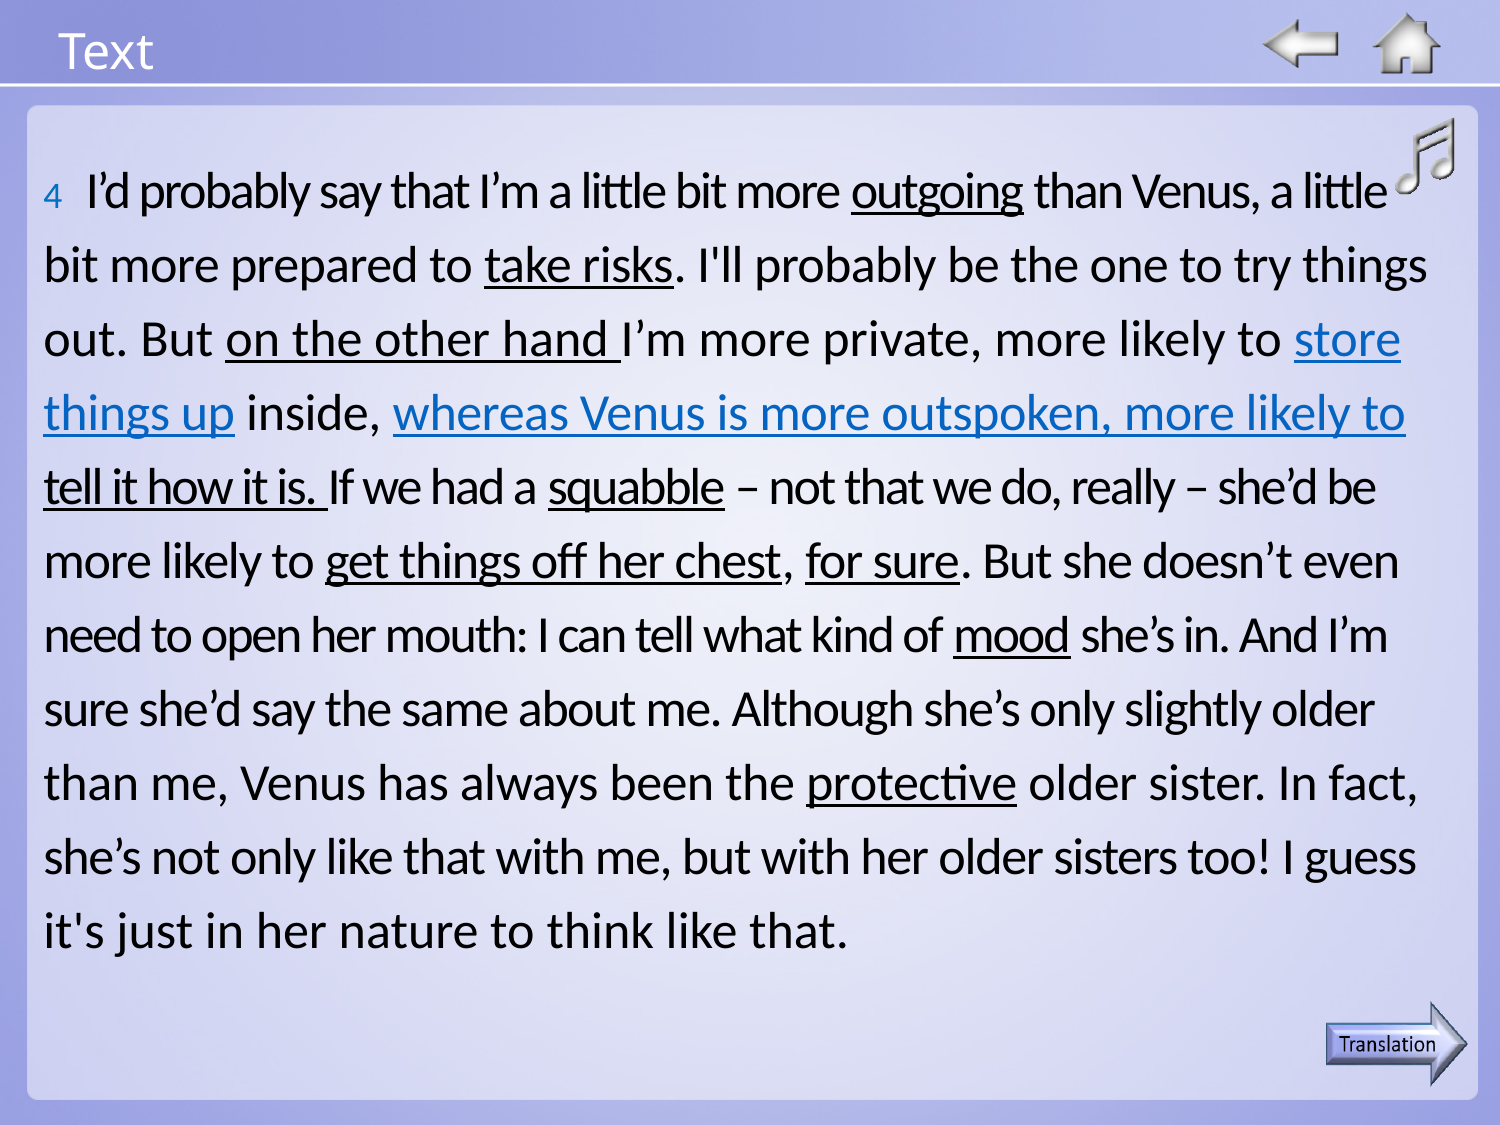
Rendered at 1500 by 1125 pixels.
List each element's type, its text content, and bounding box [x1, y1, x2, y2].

picture [0, 0, 1500, 1125]
list 4 I’d probably say that I’m a little bit more outgoing than Venus, a little bit more prepared to take risks. I'll probably be the one to try things out. But on the other hand I’m more private, more likely to store things up inside, whereas Venus is more outspoken, more likely to tell it how it is. If we had a squabble – not that we do, really – she’d be more likely to get things off her chest, for sure. But she doesn’t even need to open her mouth: I can tell what kind of mood she’s in. And I’m sure she’d say the same about me. Although she’s only slightly older than me, Venus has always been the protective older sister. In fact, she’s not only like that with me, but with her older sisters too! I guess it's just in her nature to think like that. [27, 107, 1478, 1104]
text_box Text [43, 11, 170, 87]
